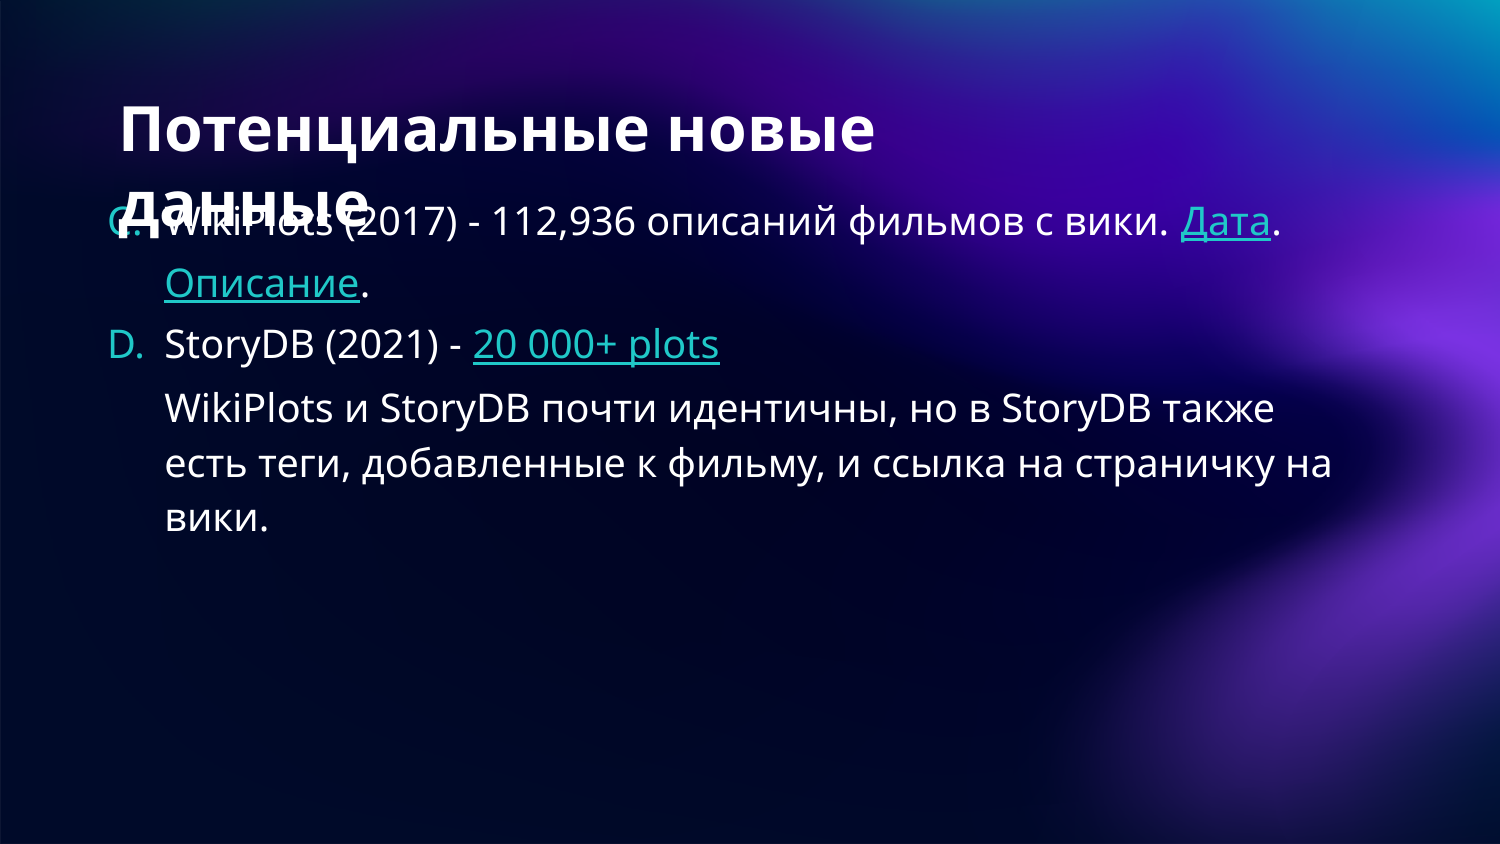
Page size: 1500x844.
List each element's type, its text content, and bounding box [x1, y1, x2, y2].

picture [0, 0, 1500, 844]
title WikiPlots (2017) - 112,936 описаний фильмов с вики. Дата. Описание. StoryDB (2021) - 20 000+ plots WikiPlots и StoryDB почти идентичны, но в StoryDB также есть теги, добавленные к фильму, и ссылка на страничку на вики. [89, 140, 1369, 818]
title Потенциальные новые данные [118, 88, 1031, 167]
